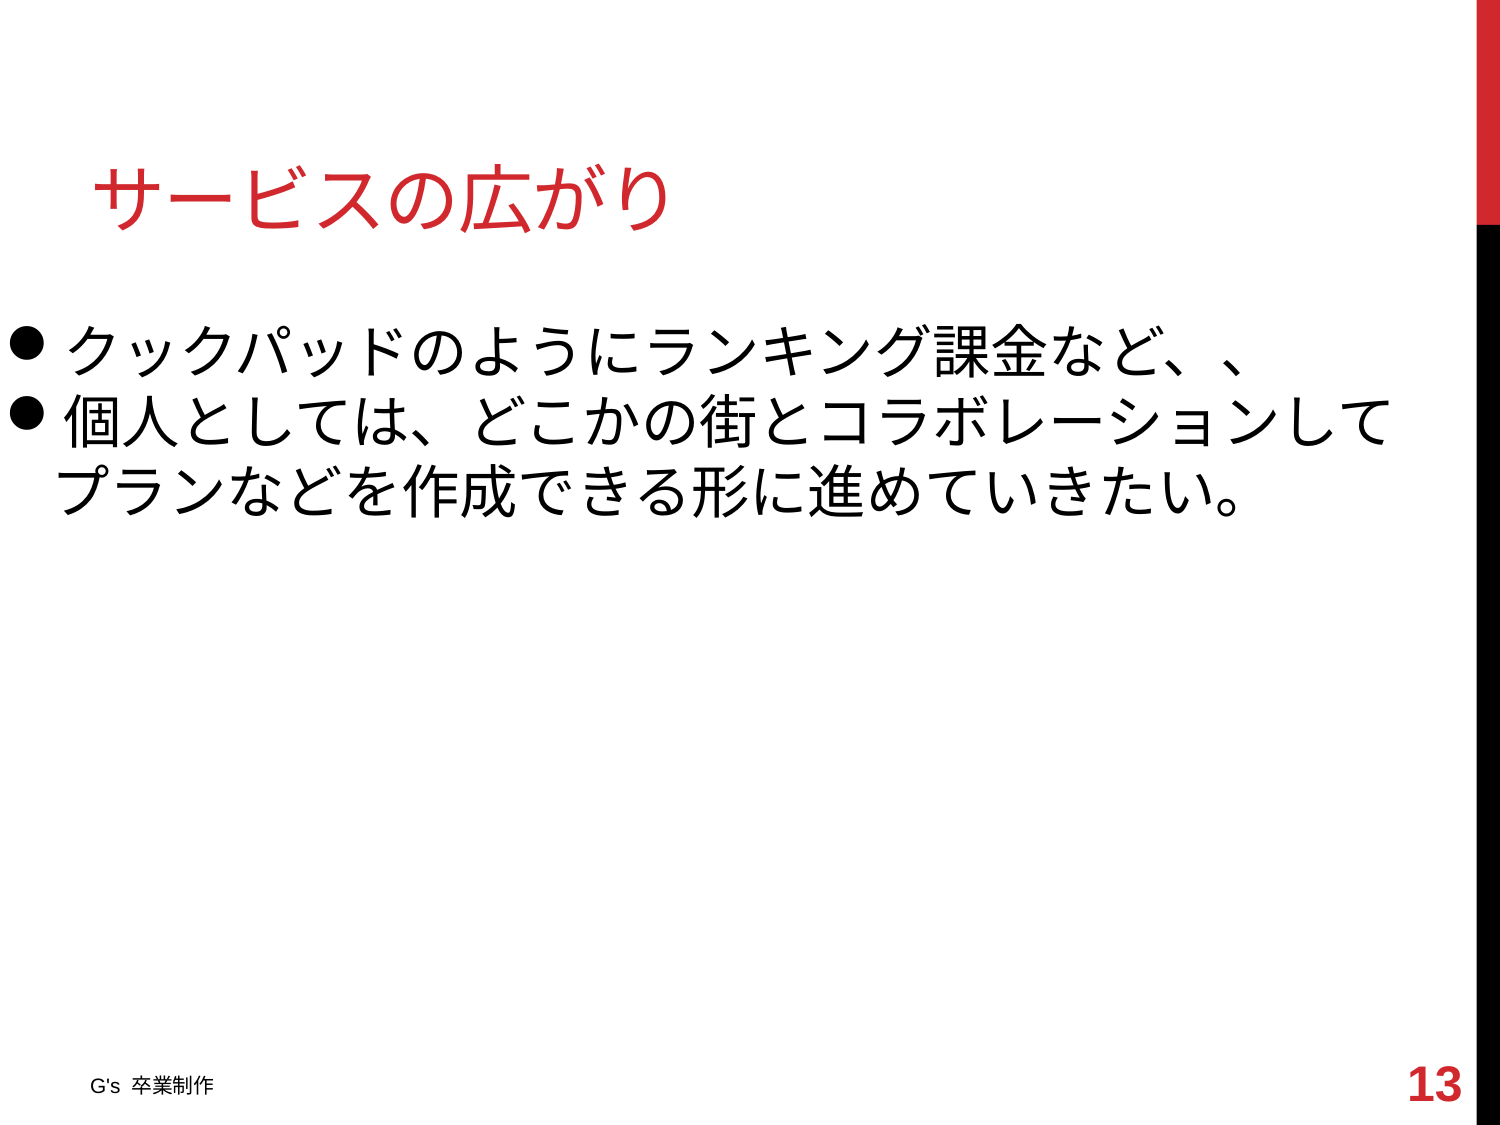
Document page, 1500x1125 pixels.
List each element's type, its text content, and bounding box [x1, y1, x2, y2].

slide_number 12 [1392, 1051, 1500, 1112]
footer G's 卒業制作 [75, 1065, 638, 1112]
title サービスの広がり [75, 25, 1146, 250]
text_box クックパッドのようにランキング課金など、、 個人としては、どこかの街とコラボレーションして プランなどを作成できる形に進めていきたい。 [0, 308, 1410, 533]
